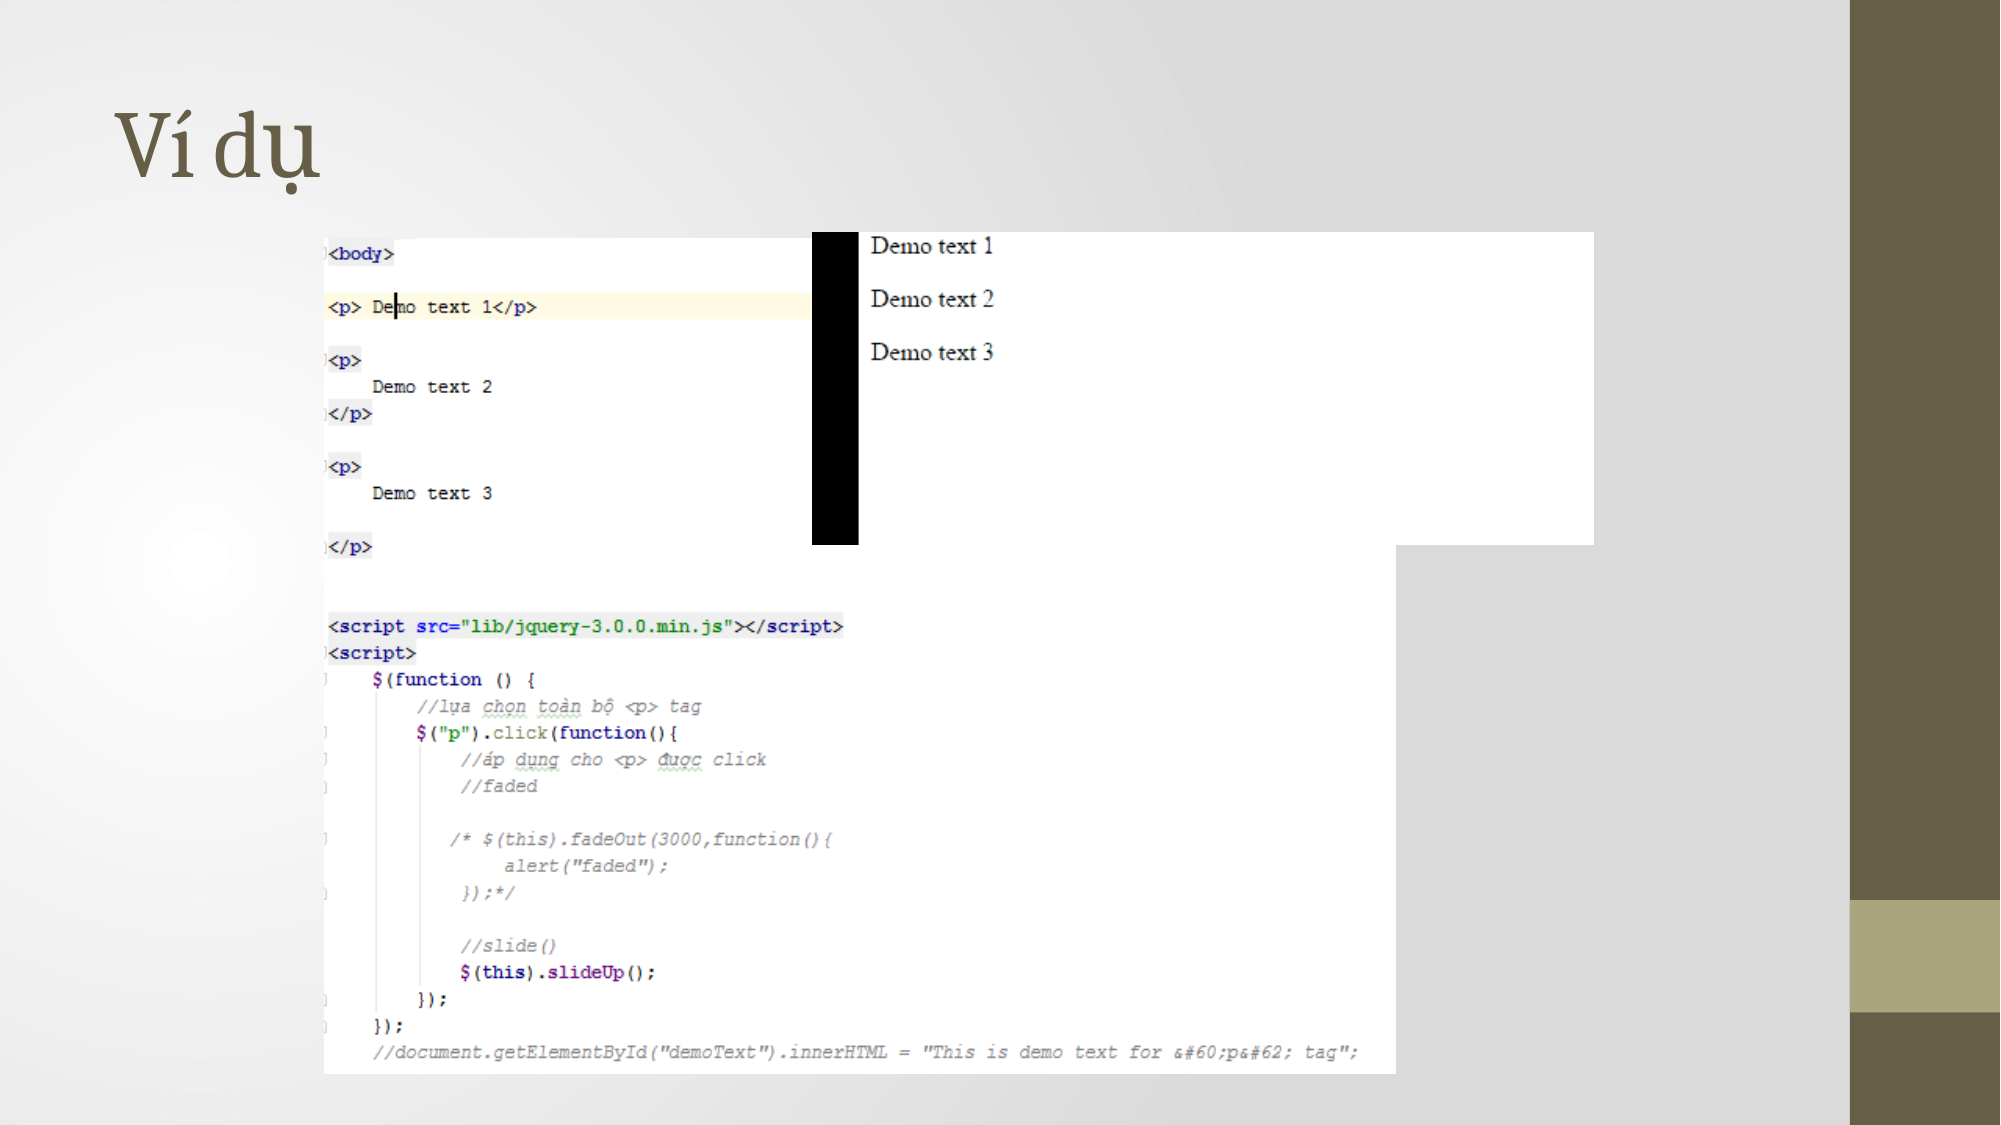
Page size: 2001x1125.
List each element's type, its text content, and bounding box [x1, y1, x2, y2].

picture [324, 231, 1595, 1074]
title Ví dụ [99, 45, 1767, 233]
